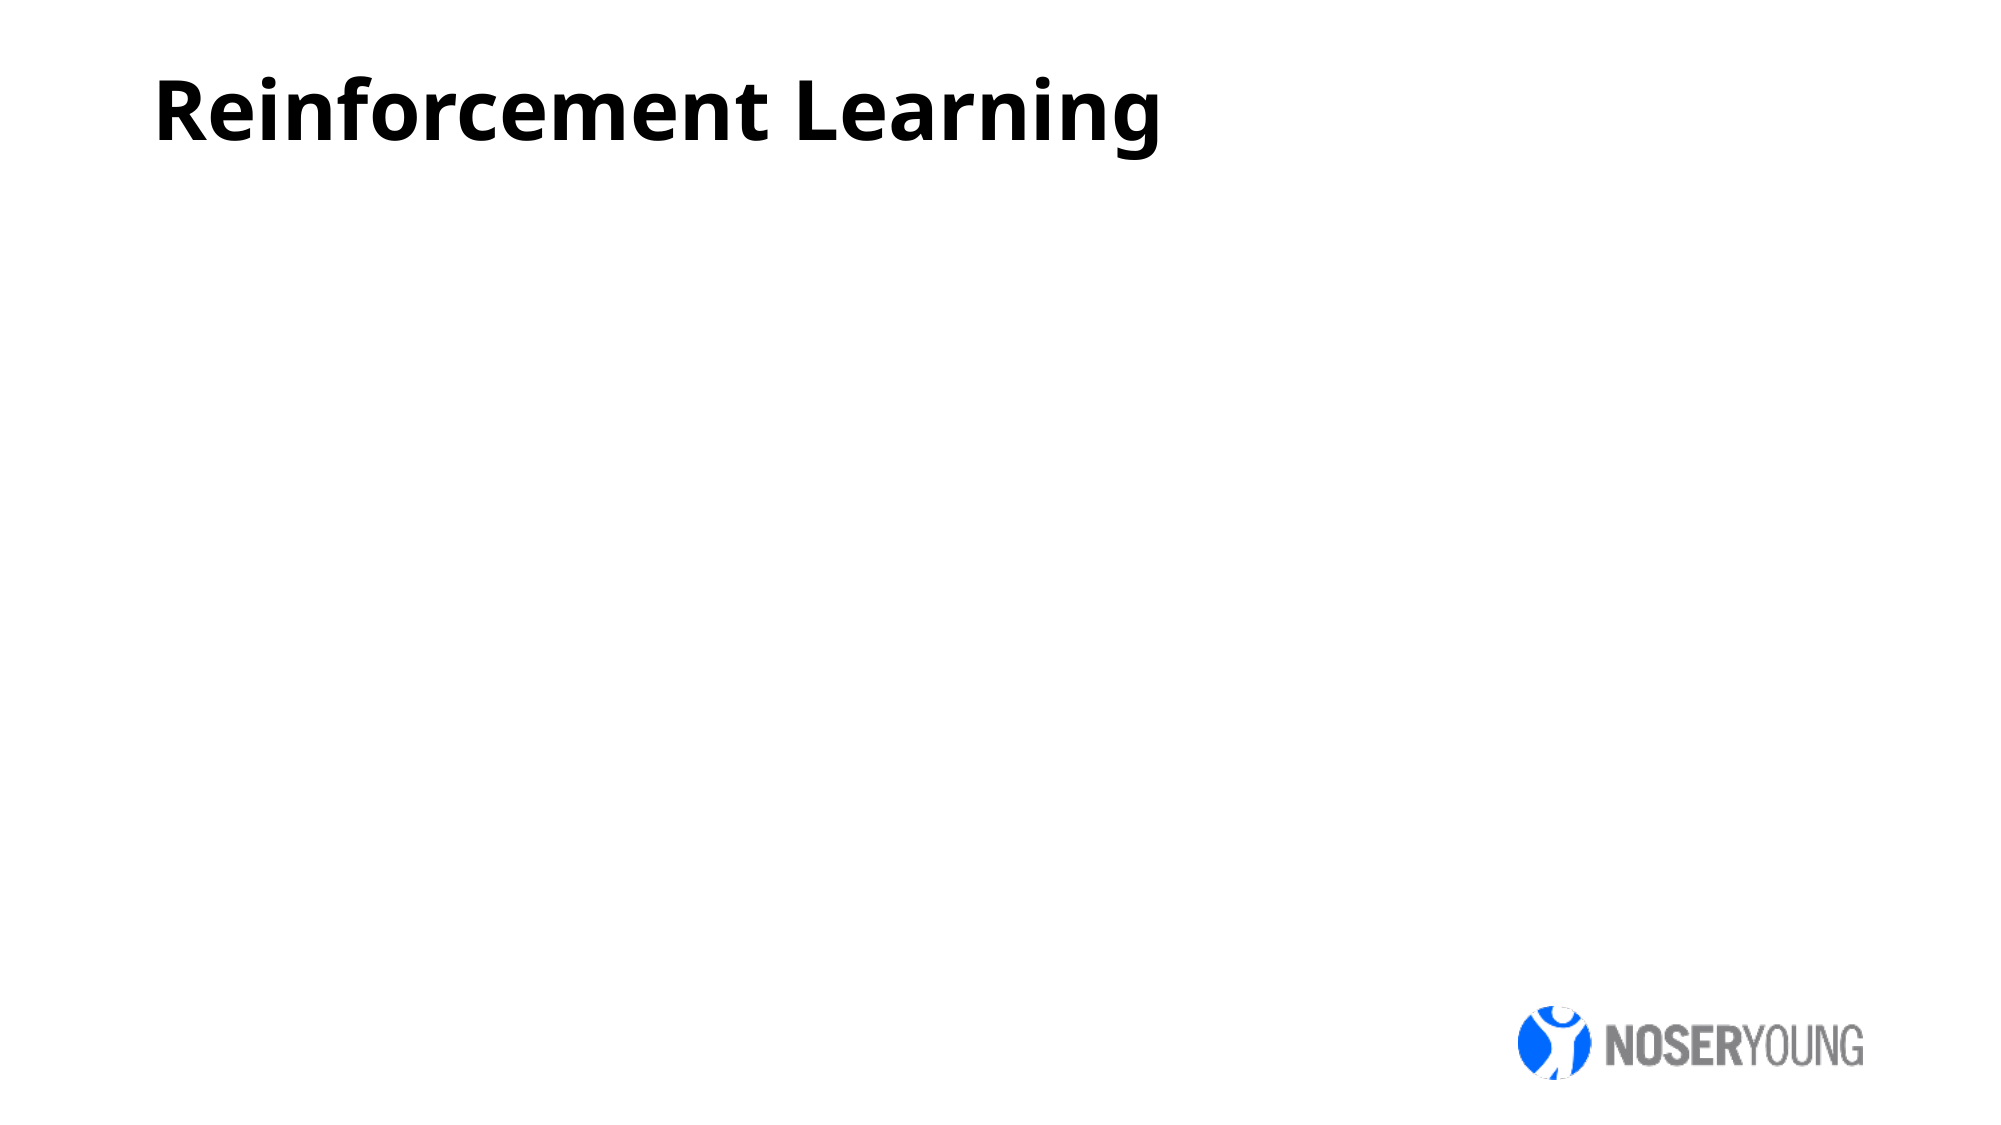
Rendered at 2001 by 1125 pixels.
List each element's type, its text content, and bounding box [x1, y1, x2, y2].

list Reinforcement Learning [137, 60, 1863, 157]
picture [1518, 1006, 1863, 1080]
